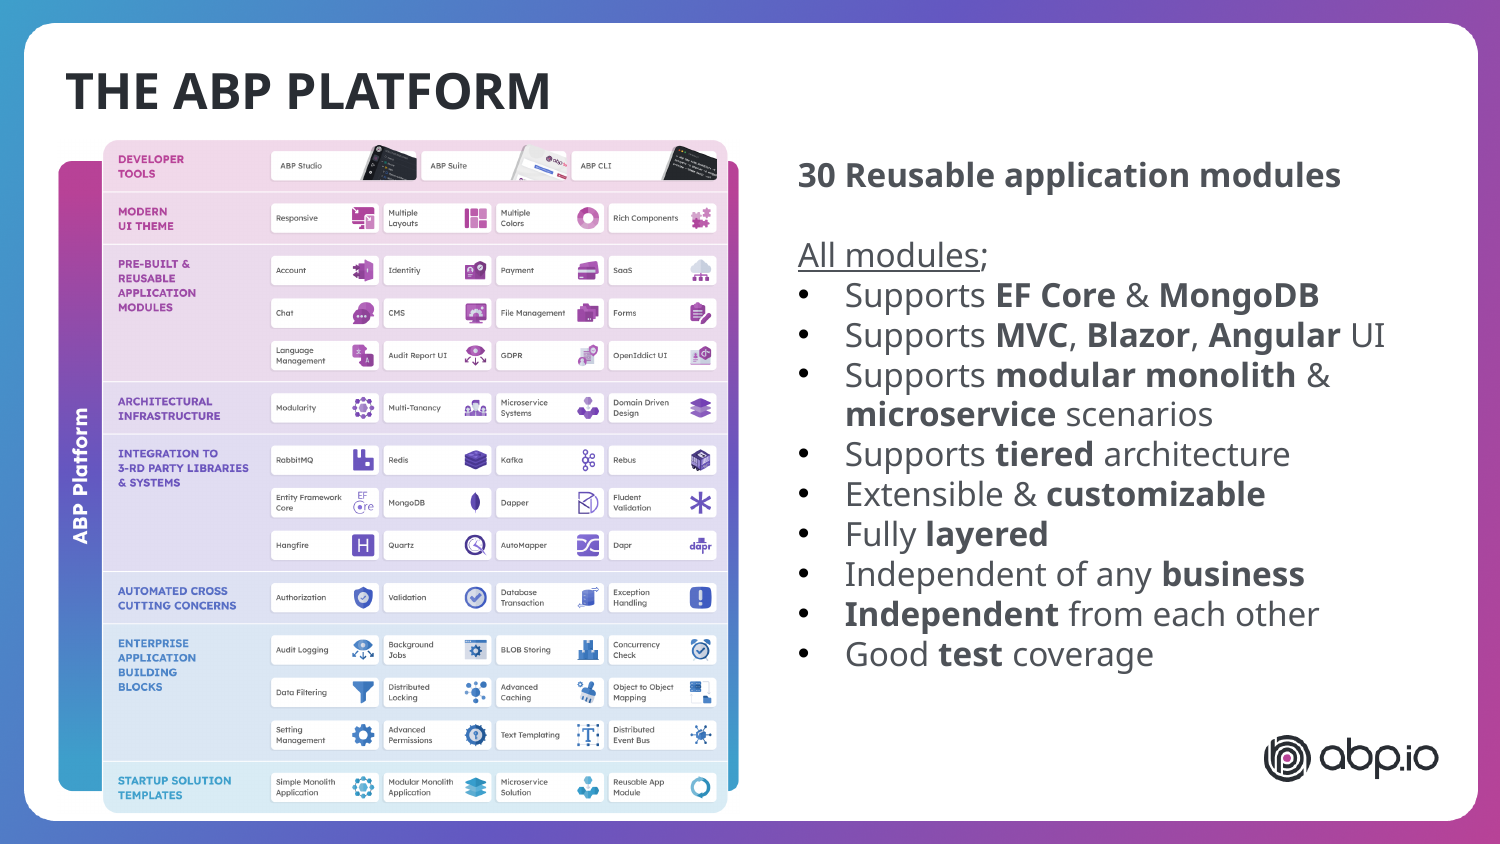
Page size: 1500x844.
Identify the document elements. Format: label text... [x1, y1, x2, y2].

text_box THE ABP PLATFORM [50, 44, 1430, 136]
text_box 30 Reusable application modules All modules; Supports EF Core & MongoDB Supports MVC, Blazor, Angular UI Supports modular monolith & microservice scenarios Supports tiered architecture Extensible & customizable Fully layered Independent of any business Independent from each other Good test coverage [782, 139, 1450, 722]
picture [0, 0, 1500, 844]
